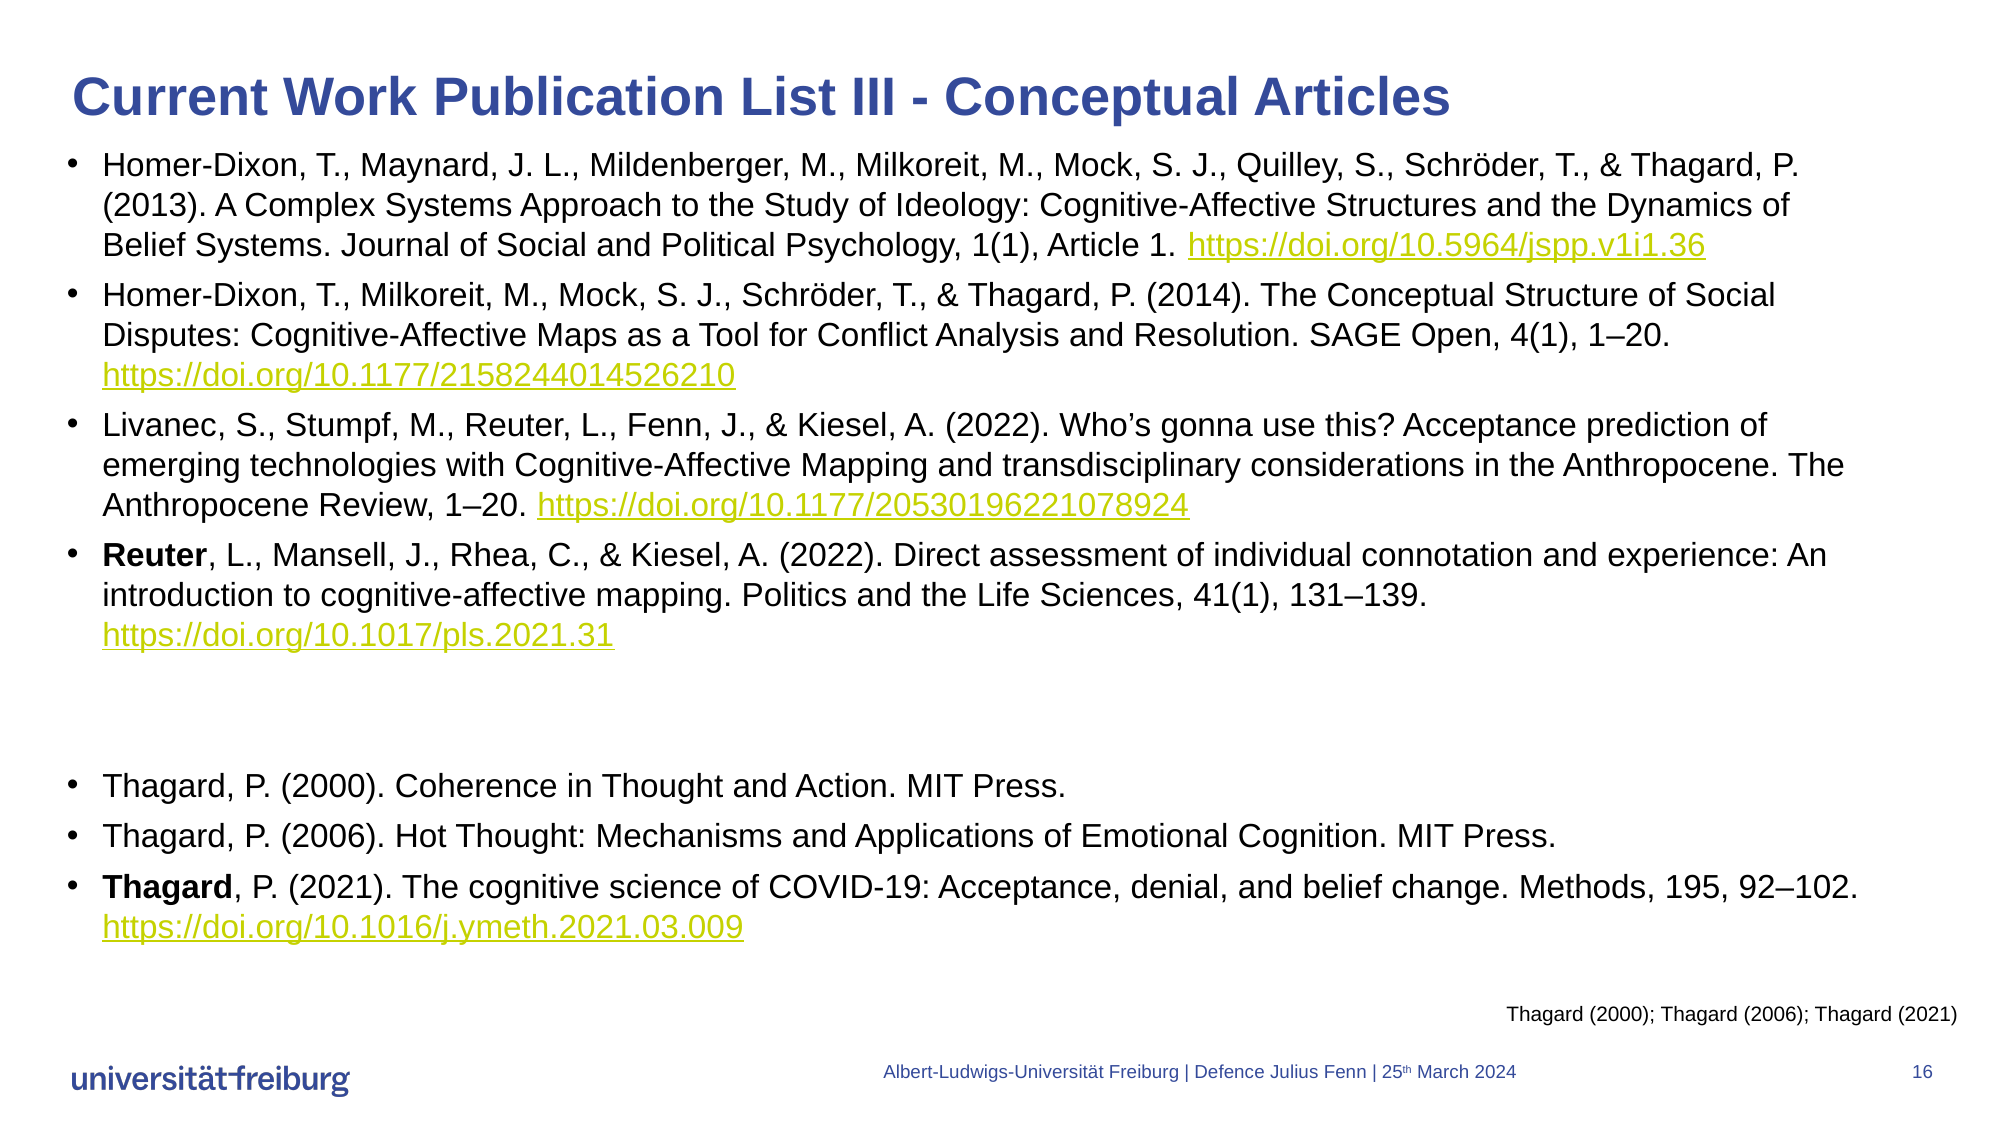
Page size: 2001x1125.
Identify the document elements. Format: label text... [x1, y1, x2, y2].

picture [72, 1065, 351, 1097]
text_box Homer-Dixon, T., Maynard, J. L., Mildenberger, M., Milkoreit, M., Mock, S. J., Quilley, S., Schröder, T., & Thagard, P. (2013). A Complex Systems Approach to the Study of Ideology: Cognitive-Affective Structures and the Dynamics of Belief Systems. Journal of Social and Political Psychology, 1(1), Article 1. https://doi.org/10.5964/jspp.v1i1.36 Homer-Dixon, T., Milkoreit, M., Mock, S. J., Schröder, T., & Thagard, P. (2014). The Conceptual Structure of Social Disputes: Cognitive-Affective Maps as a Tool for Conflict Analysis and Resolution. SAGE Open, 4(1), 1–20. https://doi.org/10.1177/2158244014526210 Livanec, S., Stumpf, M., Reuter, L., Fenn, J., & Kiesel, A. (2022). Who’s gonna use this? Acceptance prediction of emerging technologies with Cognitive-Affective Mapping and transdisciplinary considerations in the Anthropocene. The Anthropocene Review, 1–20. https://doi.org/10.1177/20530196221078924 Reuter, L., Mansell, J., Rhea, C., & Kiesel, A. (2022). Direct assessment of individual connotation and experience: An introduction to cognitive-affective mapping. Politics and the Life Sciences, 41(1), 131–139. https://doi.org/10.1017/pls.2021.31 Thagard, P. (2000). Coherence in Thought and Action. MIT Press. Thagard, P. (2006). Hot Thought: Mechanisms and Applications of Emotional Cognition. MIT Press. Thagard, P. (2021). The cognitive science of COVID-19: Acceptance, denial, and belief change. Methods, 195, 92–102. https://doi.org/10.1016/j.ymeth.2021.03.009 [66, 143, 1874, 904]
slide_number 16 [1873, 1060, 1933, 1090]
title Current Work Publication List III - Conceptual Articles [72, 59, 1933, 278]
footer Albert-Ludwigs-Universität Freiburg | Defence Julius Fenn | 25th March 2024 [488, 1060, 1517, 1090]
text_box Thagard (2000); Thagard (2006); Thagard (2021) [1491, 992, 1973, 1033]
